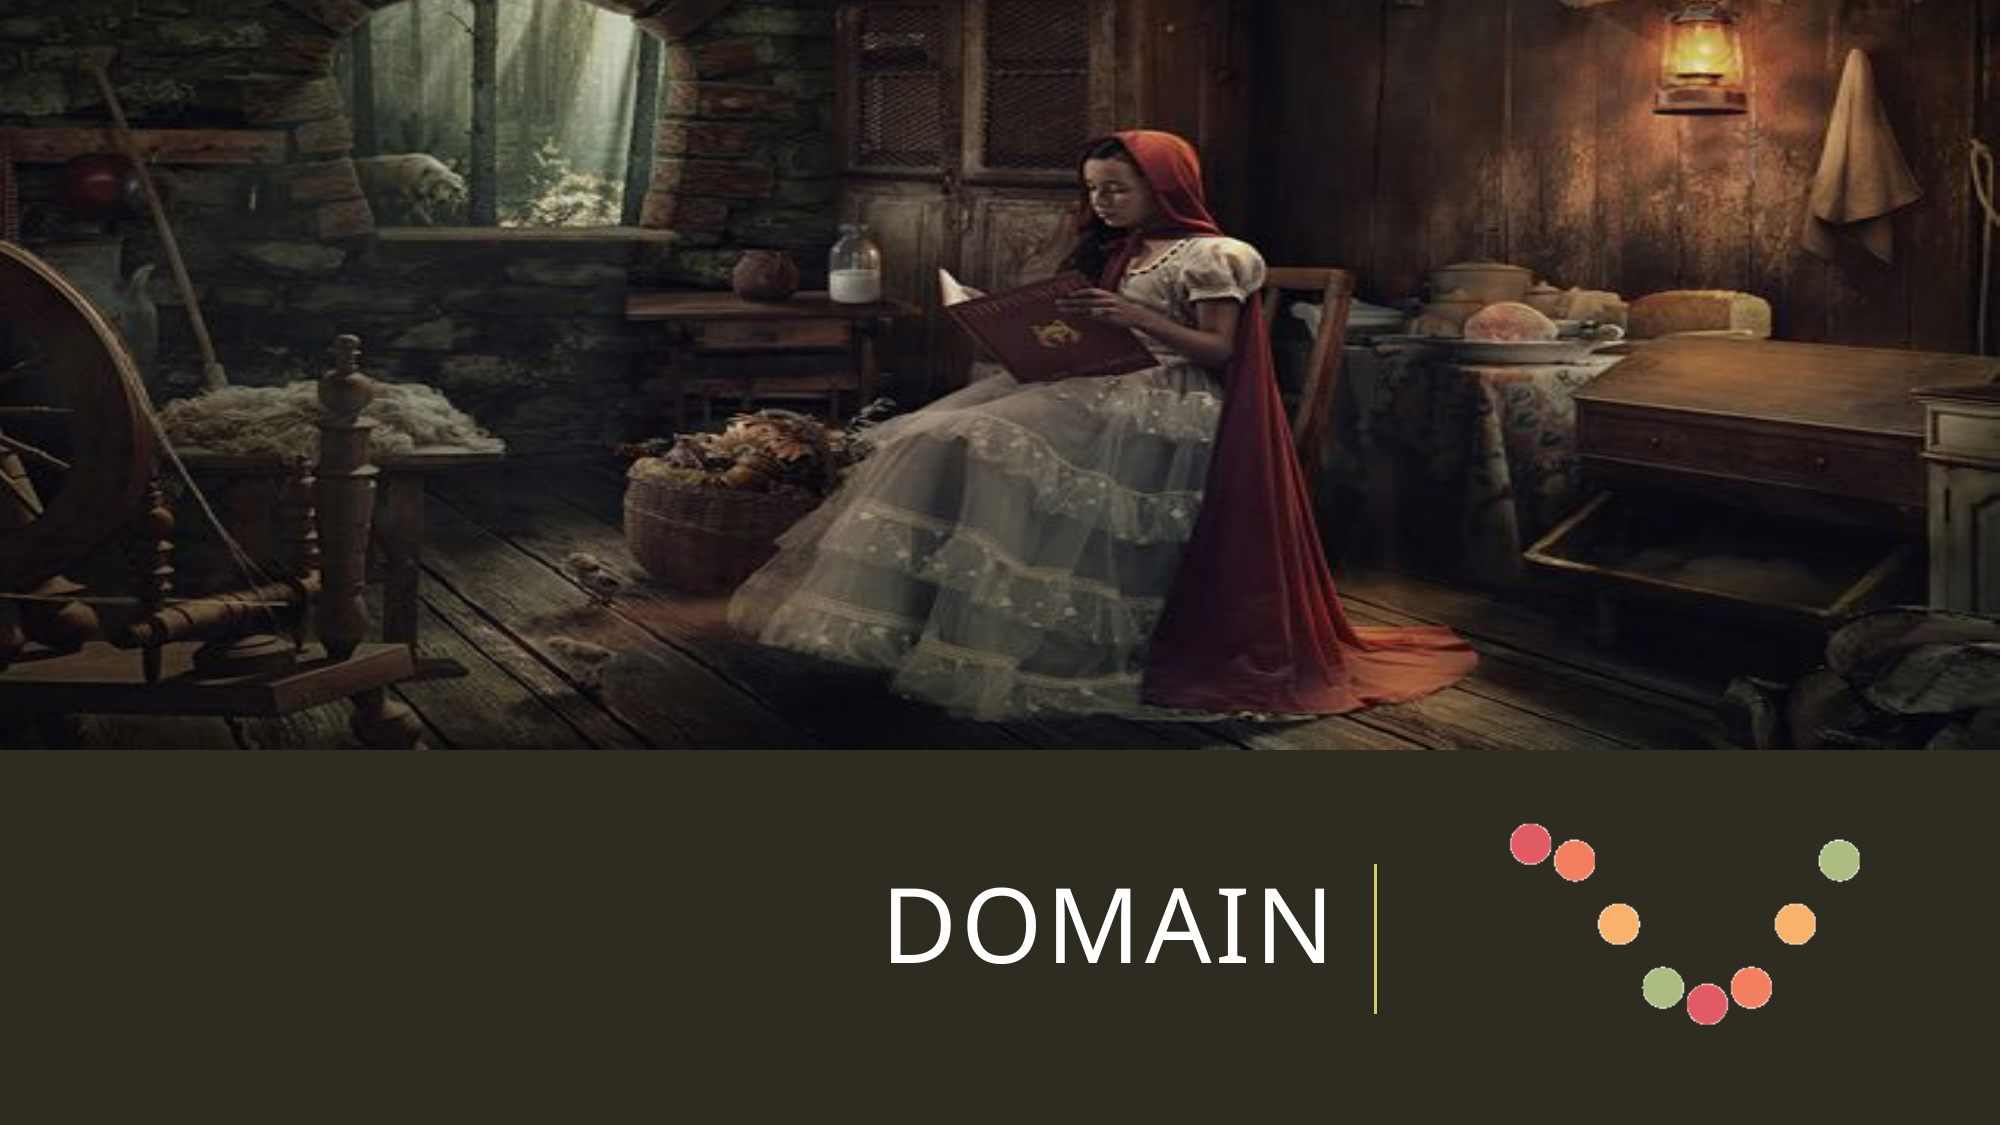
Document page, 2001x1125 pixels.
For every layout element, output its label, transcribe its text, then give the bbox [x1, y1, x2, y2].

picture [0, 0, 2000, 1125]
title Domain [75, 813, 1350, 1054]
